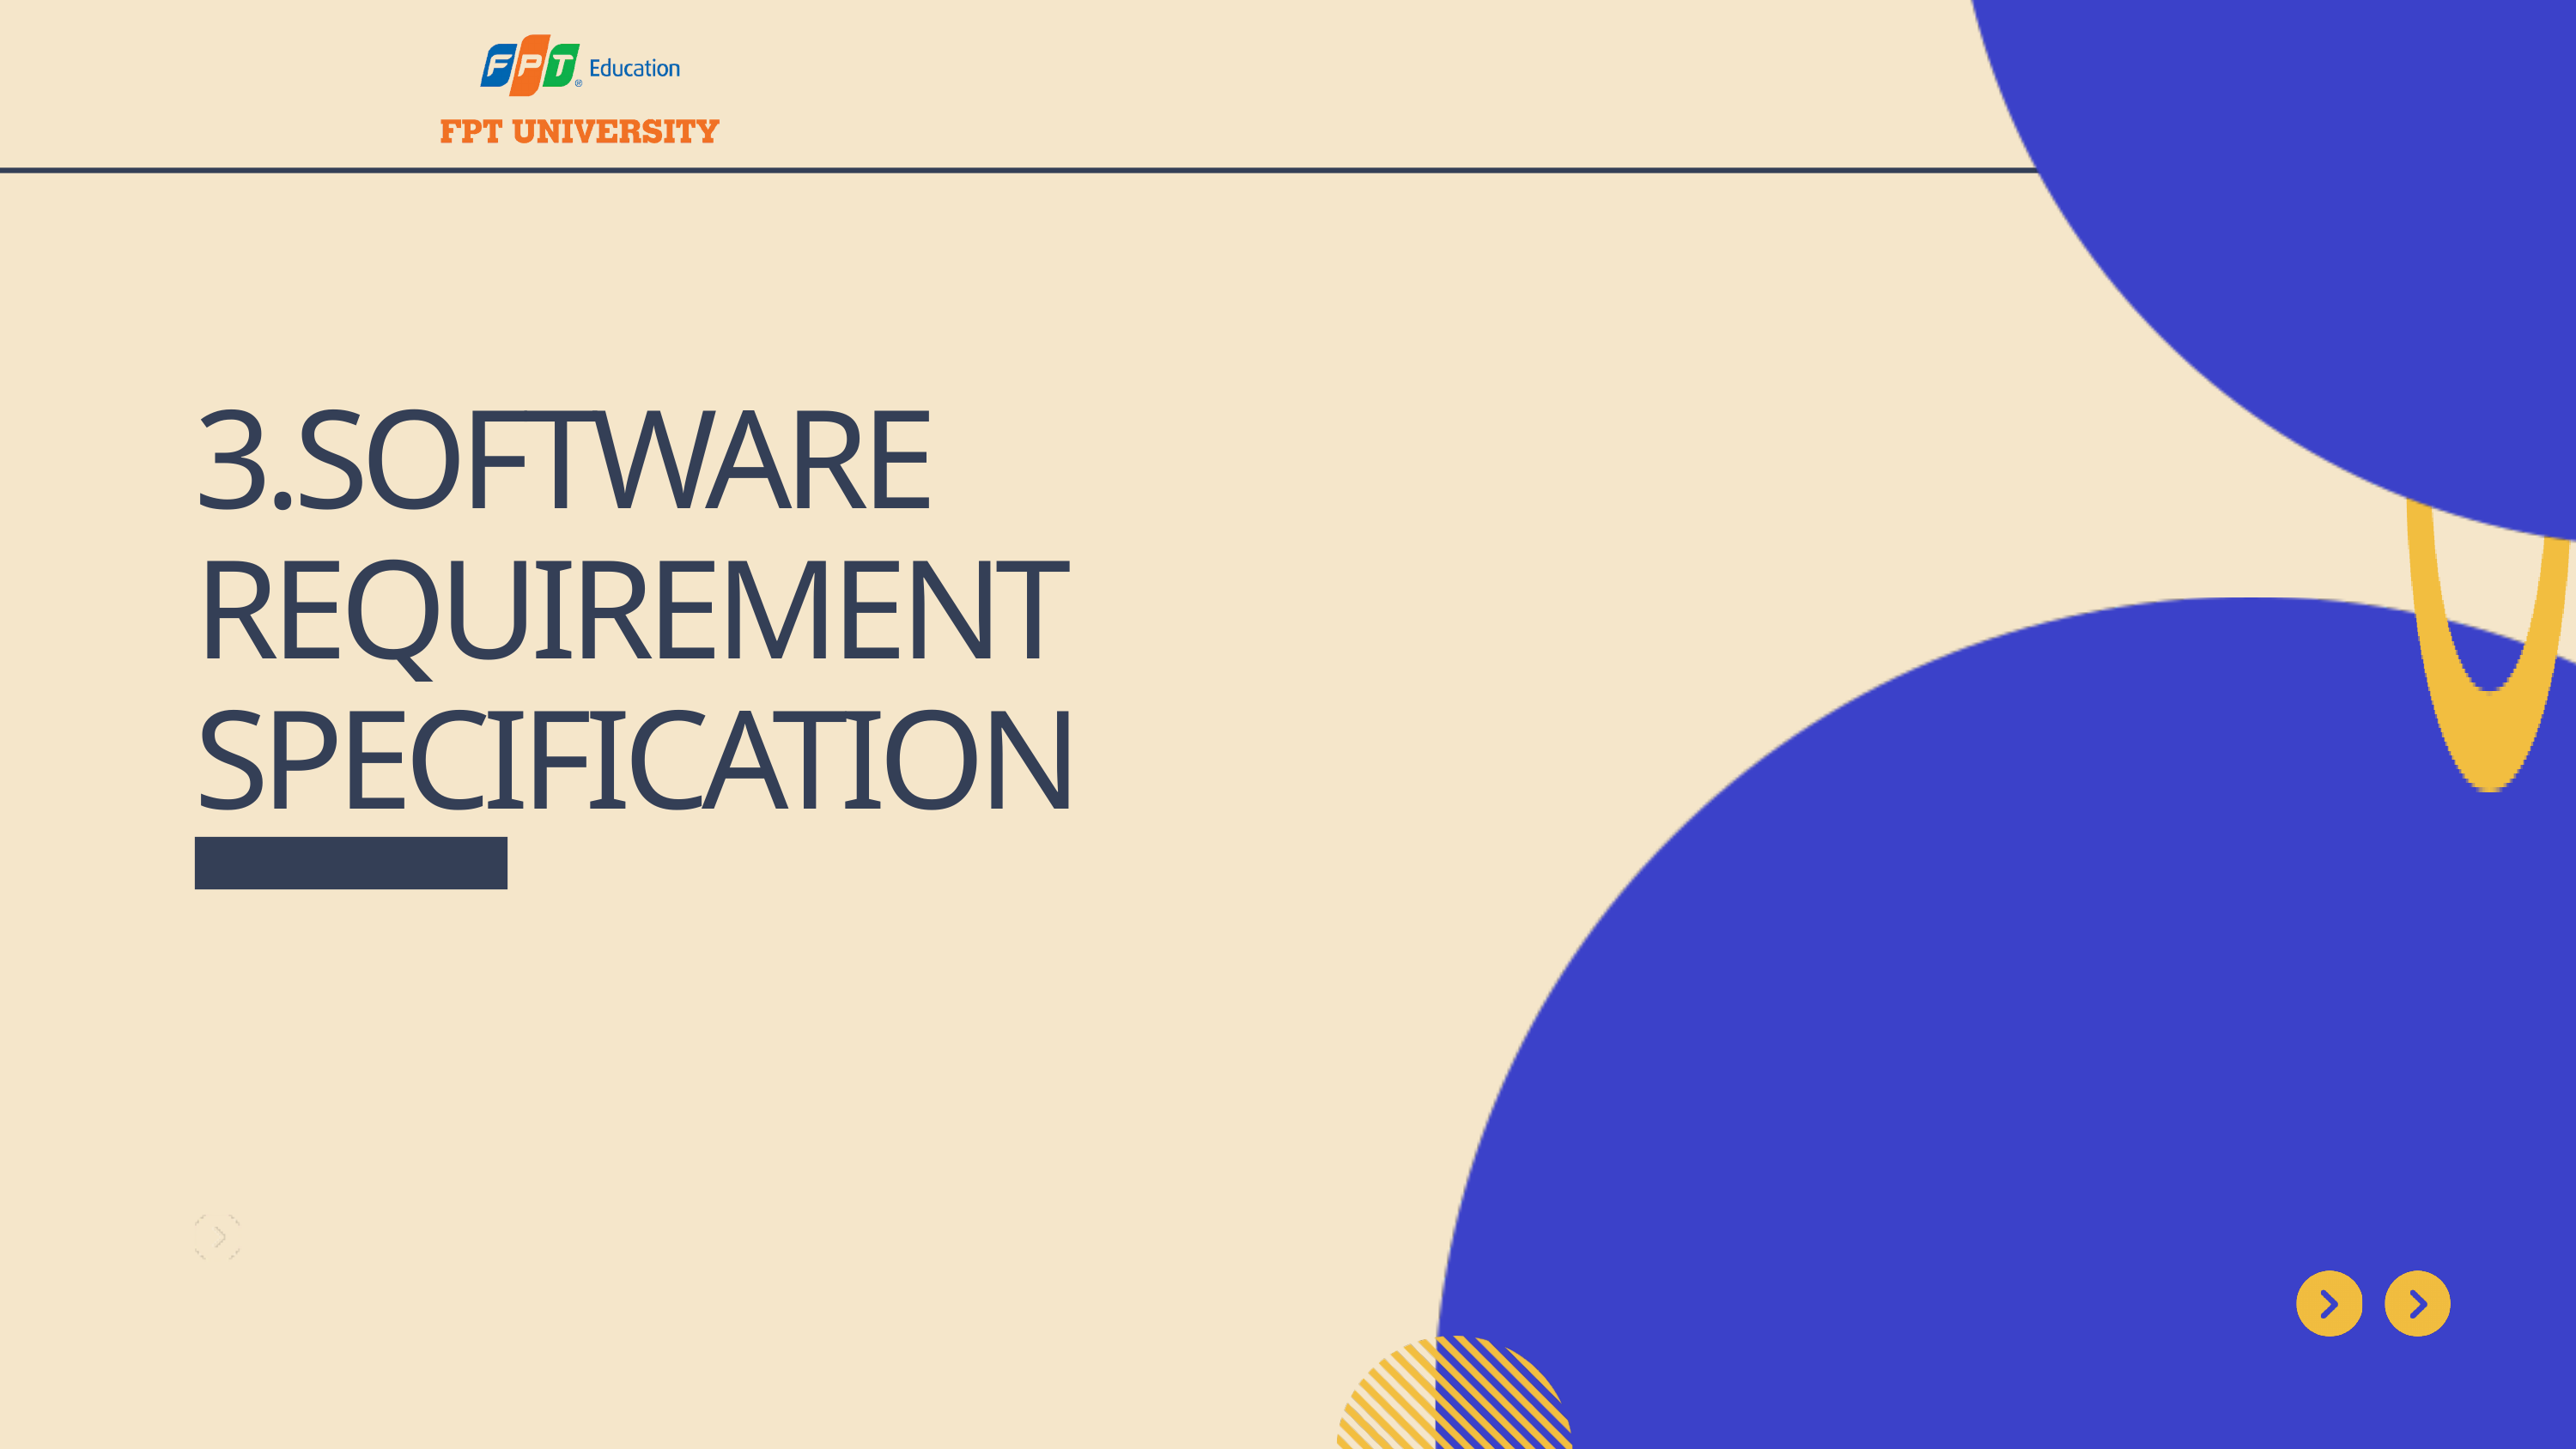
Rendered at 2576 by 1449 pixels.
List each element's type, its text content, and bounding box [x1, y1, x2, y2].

text_box [2406, 548, 2573, 792]
text_box [194, 1214, 242, 1262]
text_box [2385, 1270, 2451, 1337]
text_box [194, 836, 508, 890]
text_box [1953, 0, 2576, 548]
text_box [422, 3, 728, 171]
text_box [1435, 597, 2576, 1449]
text_box [2409, 1289, 2427, 1319]
text_box 3.SOFTWARE REQUIREMENT SPECIFICATION [194, 385, 1312, 836]
text_box [2296, 1270, 2363, 1337]
text_box [1336, 1336, 1573, 1449]
text_box [2320, 1289, 2338, 1319]
